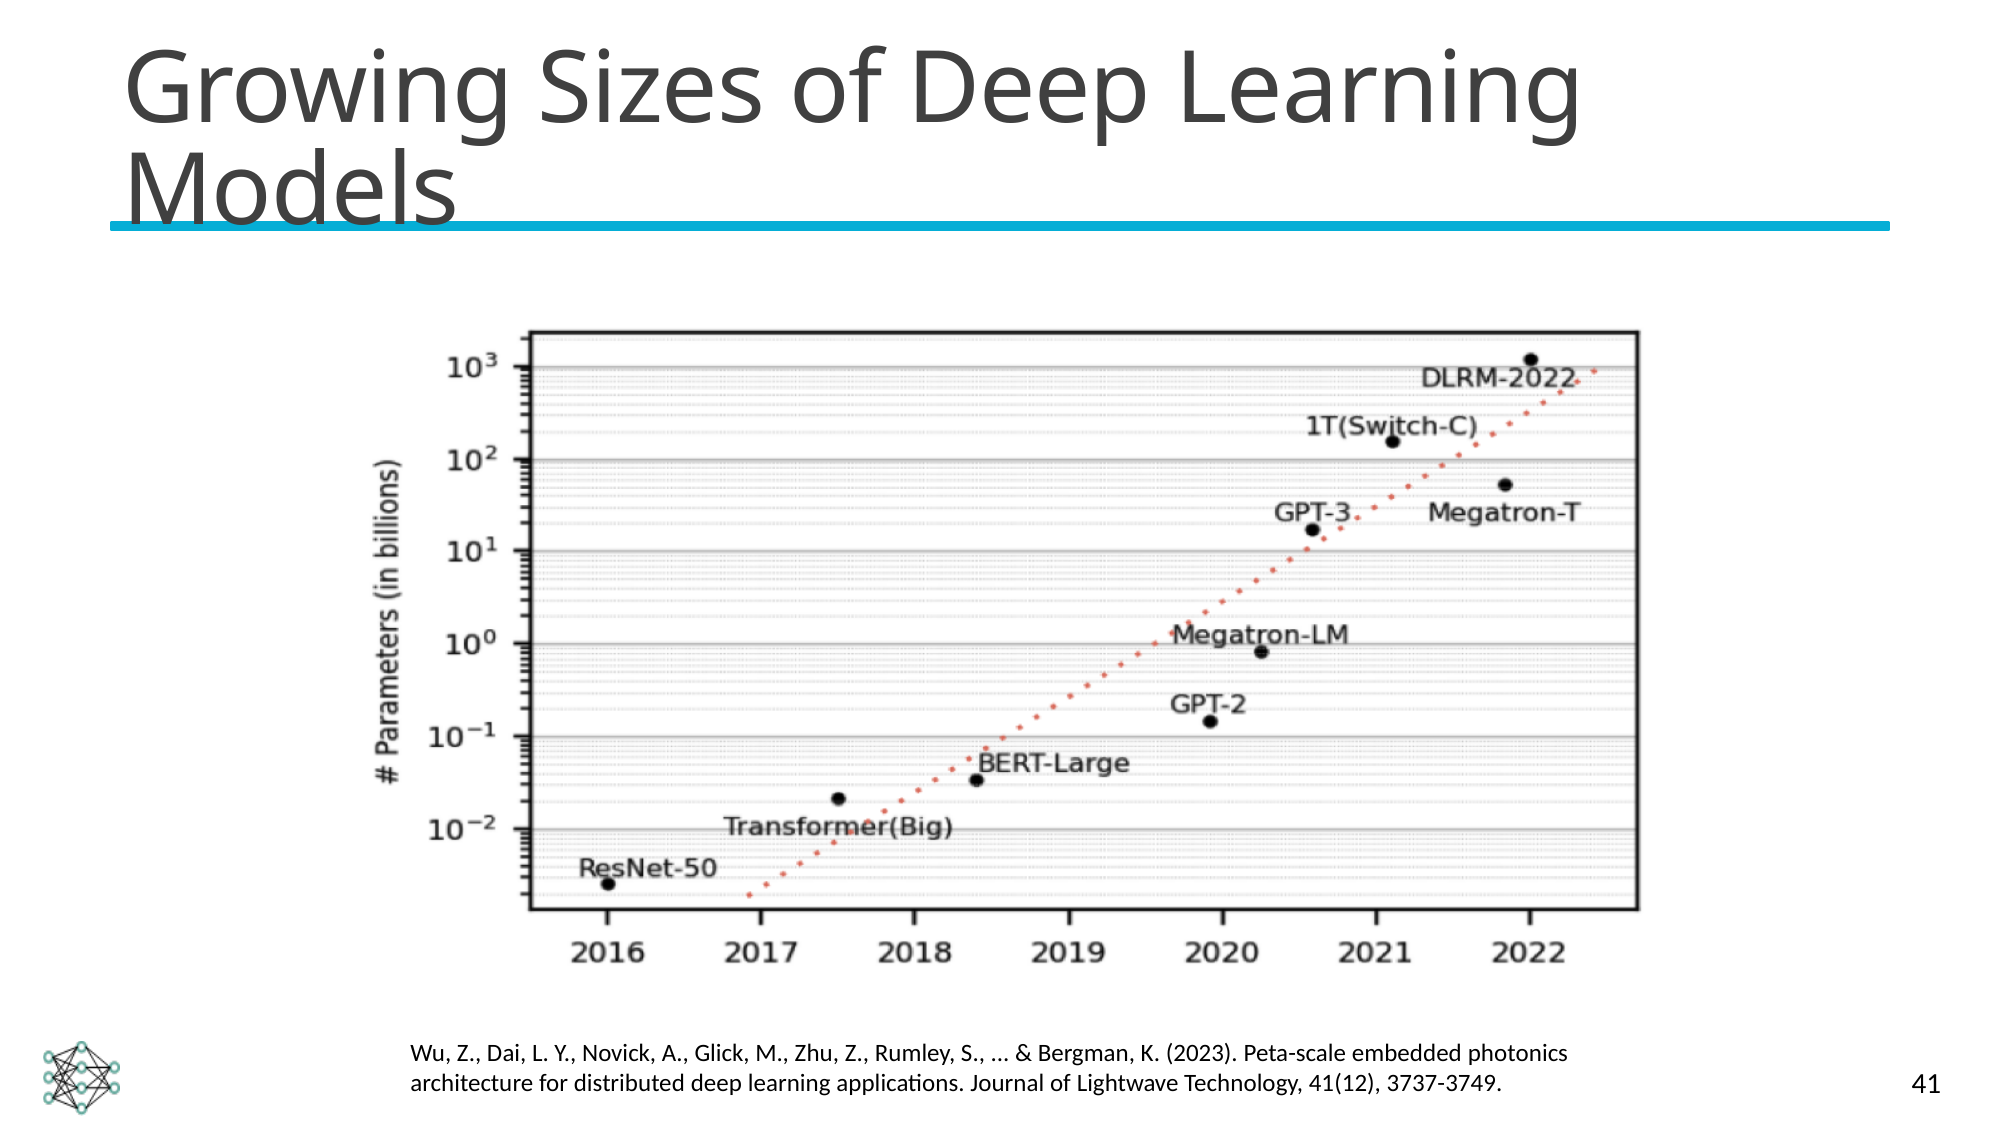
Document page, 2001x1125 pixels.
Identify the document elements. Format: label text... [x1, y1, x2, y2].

picture [345, 316, 1655, 985]
slide_number 41 [1740, 1052, 1957, 1113]
text_box Wu, Z., Dai, L. Y., Novick, A., Glick, M., Zhu, Z., Rumley, S., ... & Bergman, K. (2023). Peta-scale embedded photonics architecture for distributed deep learning applications. Journal of Lightwave Technology, 41(12), 3737-3749. [395, 1028, 1610, 1104]
title Growing Sizes of Deep Learning Models [107, 58, 1899, 228]
picture [43, 1041, 120, 1116]
